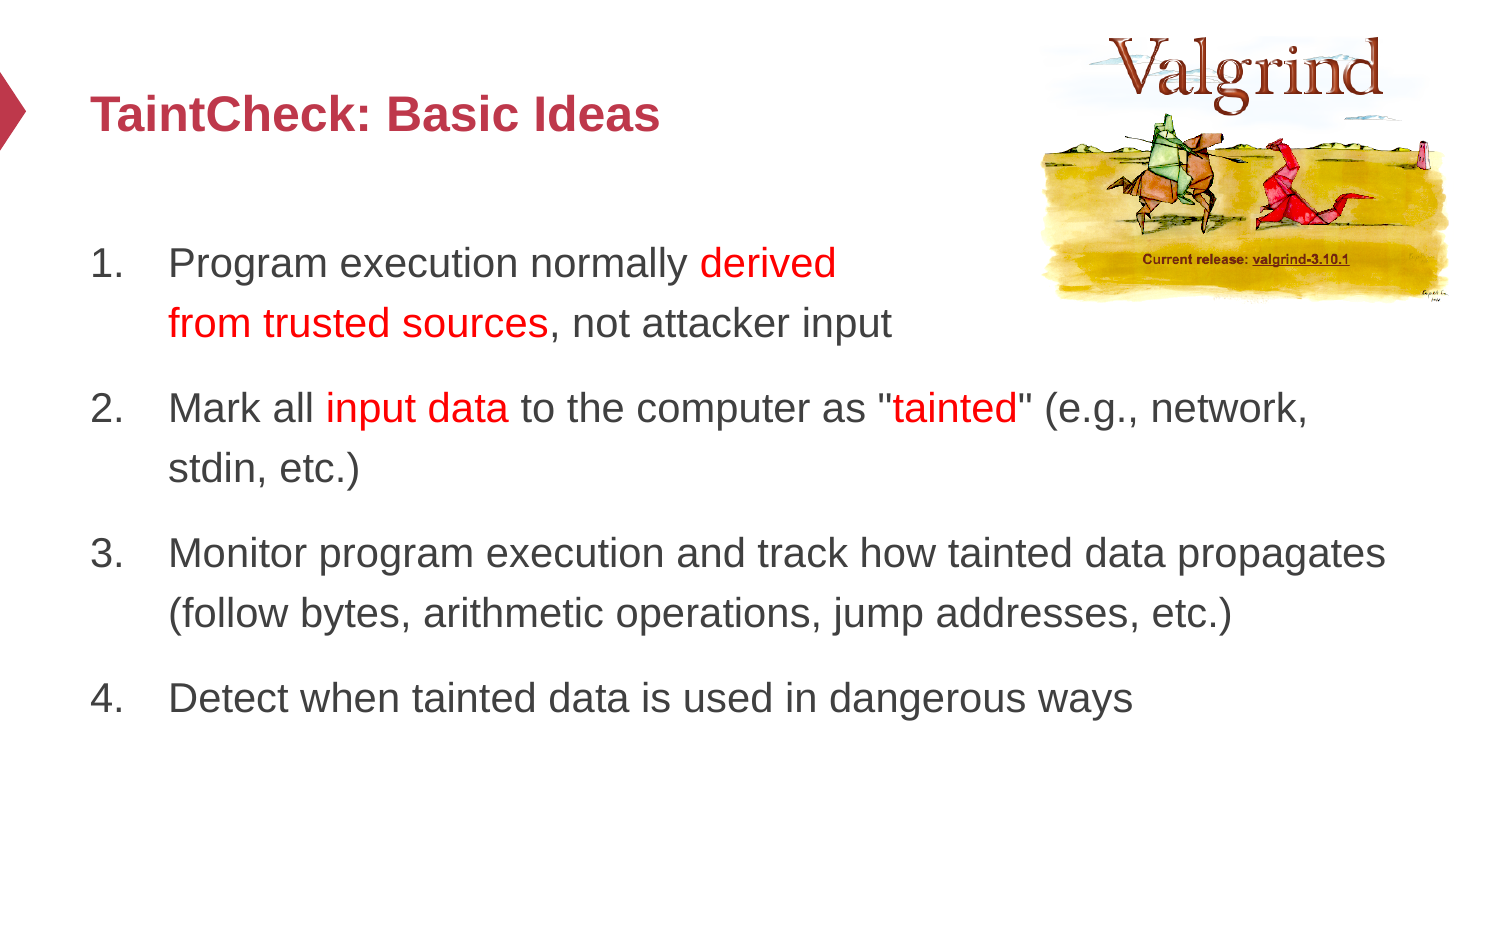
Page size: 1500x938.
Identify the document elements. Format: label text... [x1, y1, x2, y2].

list Program execution normally derived from trusted sources, not attacker input Mark all input data to the computer as "tainted" (e.g., network, stdin, etc.) Monitor program execution and track how tainted data propagates (follow bytes, arithmetic operations, jump addresses, etc.) Detect when tainted data is used in dangerous ways [75, 218, 1425, 838]
picture [1032, 19, 1460, 304]
title TaintCheck: Basic Ideas [75, 37, 1027, 186]
